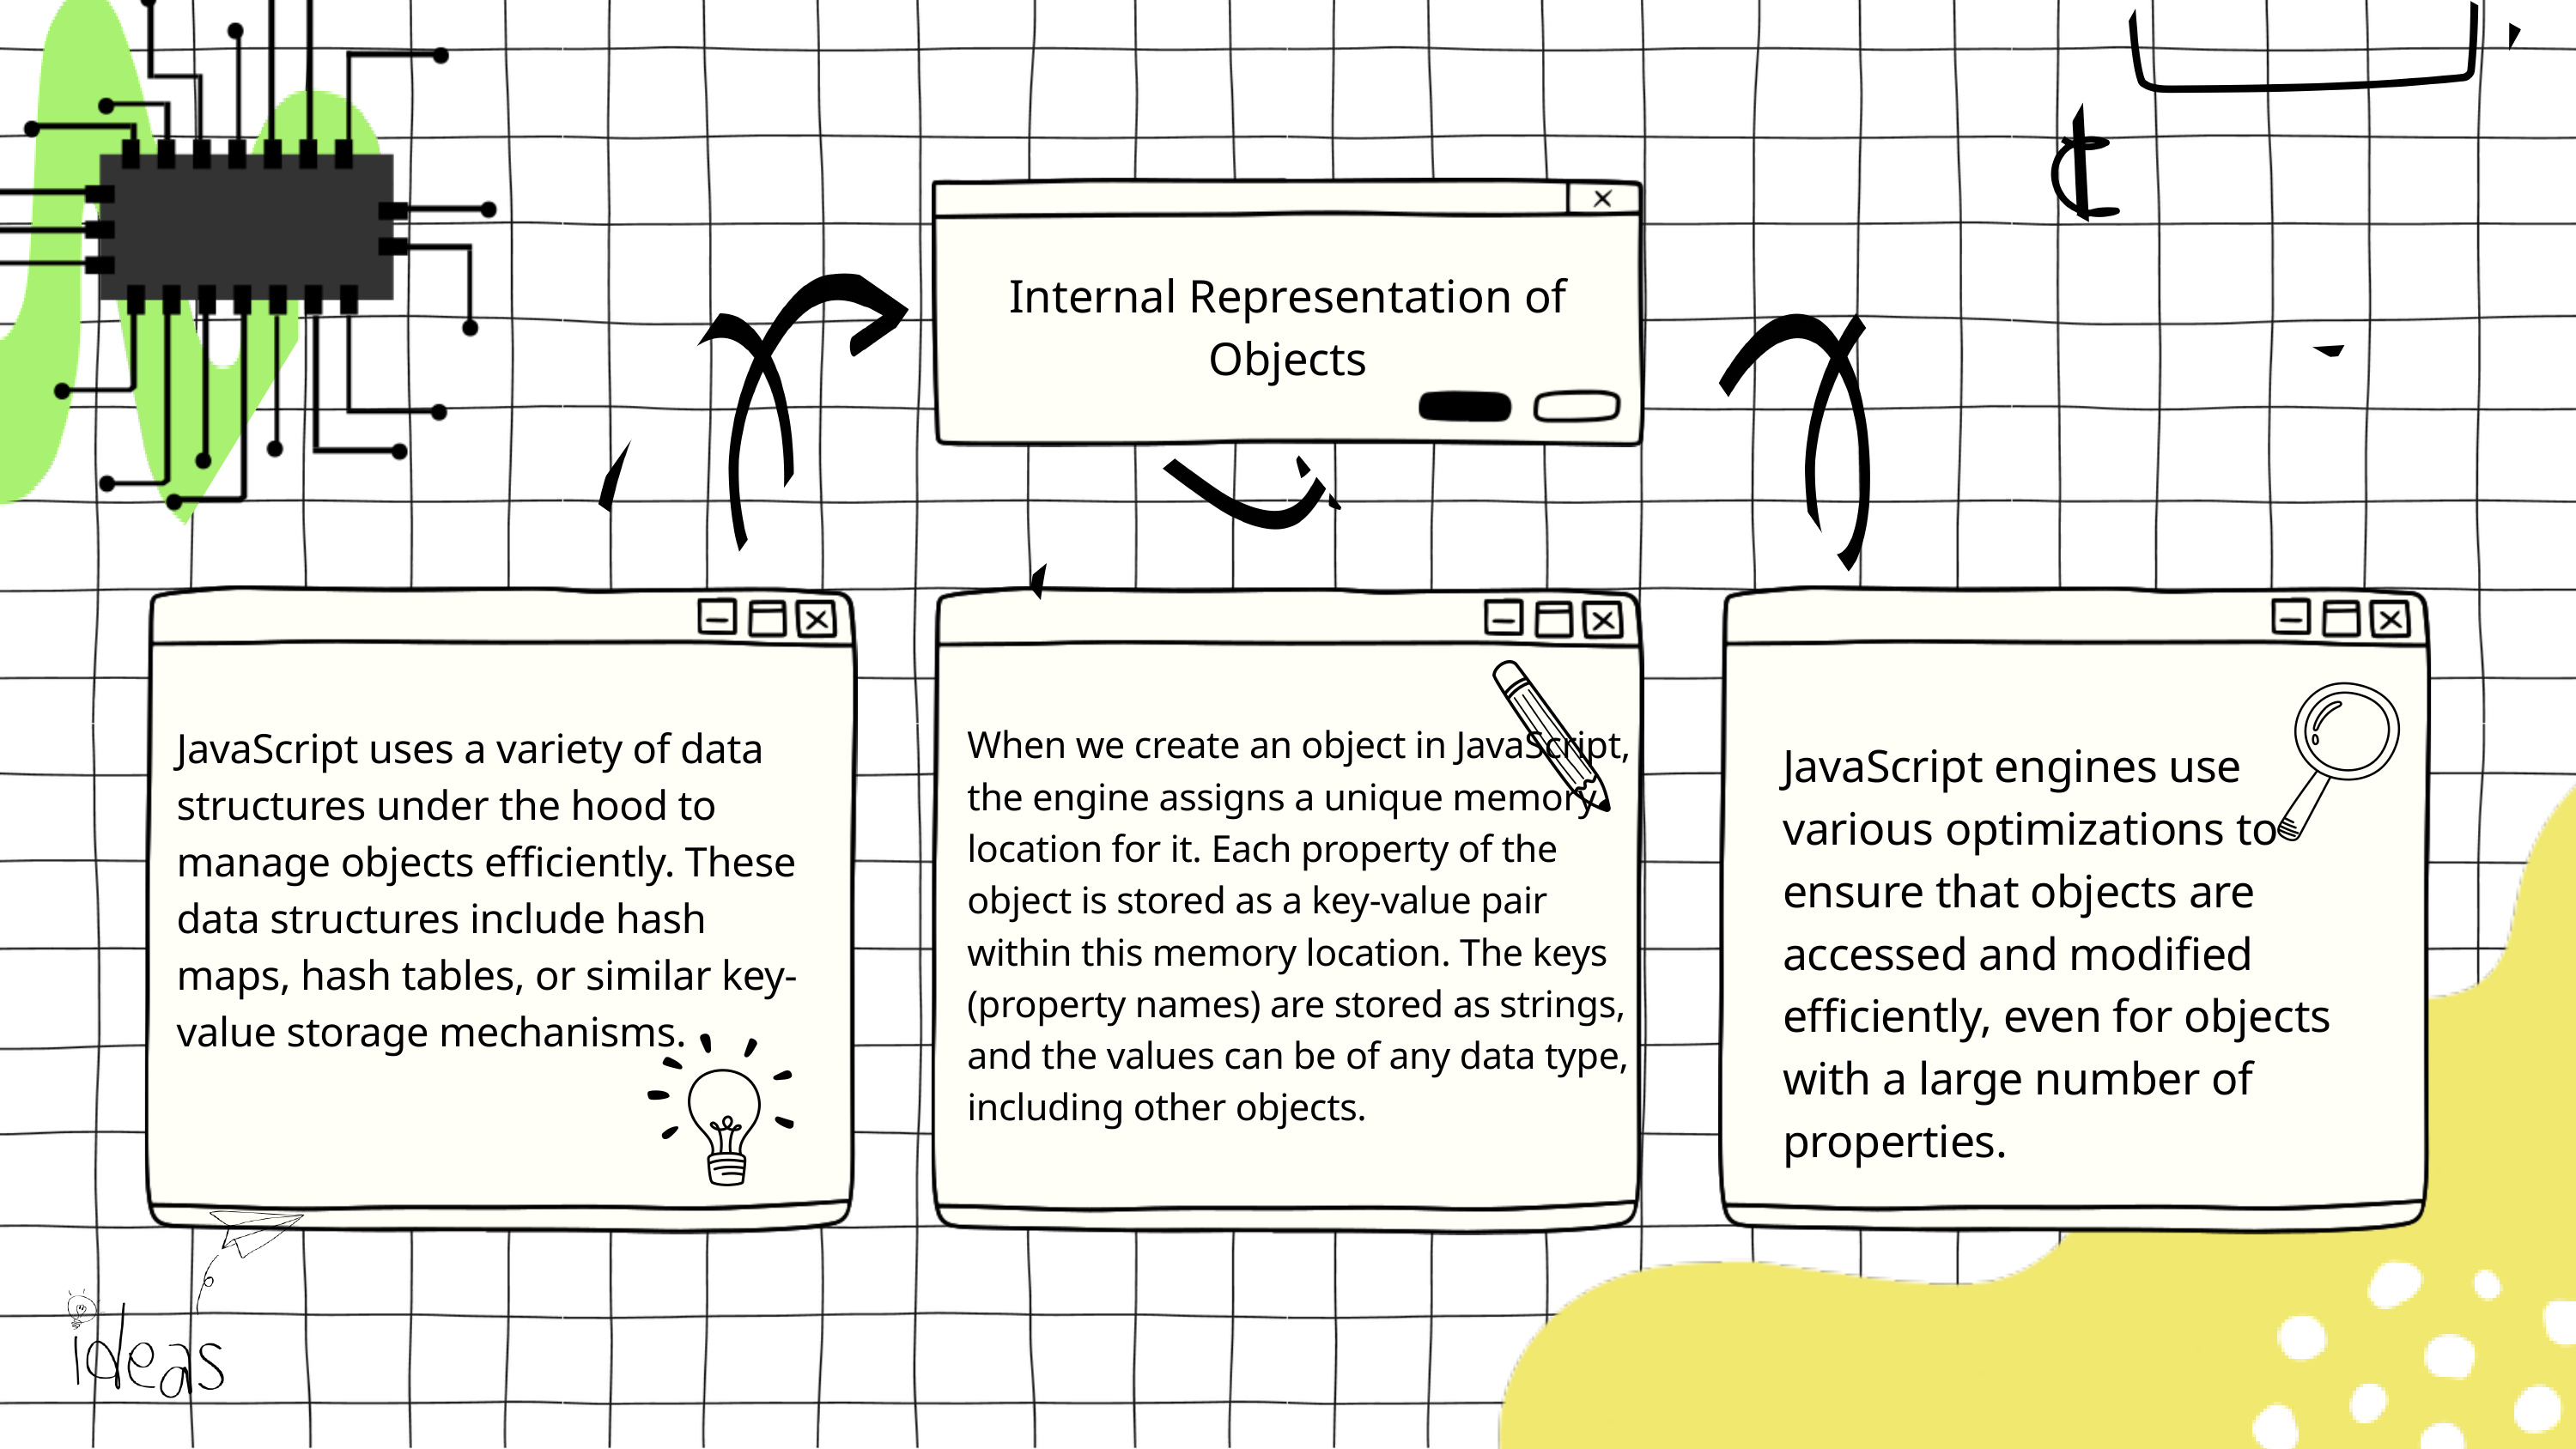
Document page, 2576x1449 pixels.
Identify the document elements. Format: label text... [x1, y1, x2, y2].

text_box [0, 0, 500, 512]
text_box [0, 512, 194, 682]
text_box [590, 221, 909, 586]
text_box [1718, 585, 2432, 1234]
text_box [2239, 1259, 2576, 1449]
text_box [1667, 221, 1985, 587]
text_box [144, 585, 858, 1234]
text_box [647, 1055, 794, 1186]
text_box [931, 586, 1644, 1235]
text_box [1491, 709, 2576, 1449]
text_box [1024, 397, 1356, 710]
text_box [1492, 659, 1611, 714]
text_box When we create an object in JavaScript, the engine assigns a unique memory location for it. Each property of the object is stored as a key-value pair within this memory location. The keys (property names) are stored as strings, and the values can be of any data type, including other objects. [967, 714, 1645, 1180]
text_box [0, 0, 2576, 1449]
text_box JavaScript uses a variety of data structures under the hood to manage objects efficiently. These data structures include hash maps, hash tables, or similar key-value storage mechanisms. [176, 714, 826, 1055]
text_box Internal Representation of Objects [1000, 258, 1577, 385]
text_box [932, 178, 1645, 447]
text_box [2277, 682, 2402, 841]
text_box [67, 1210, 305, 1400]
text_box JavaScript engines use various optimizations to ensure that objects are accessed and modified efficiently, even for objects with a large number of properties. [1782, 729, 2380, 1167]
text_box [2033, 0, 2522, 361]
